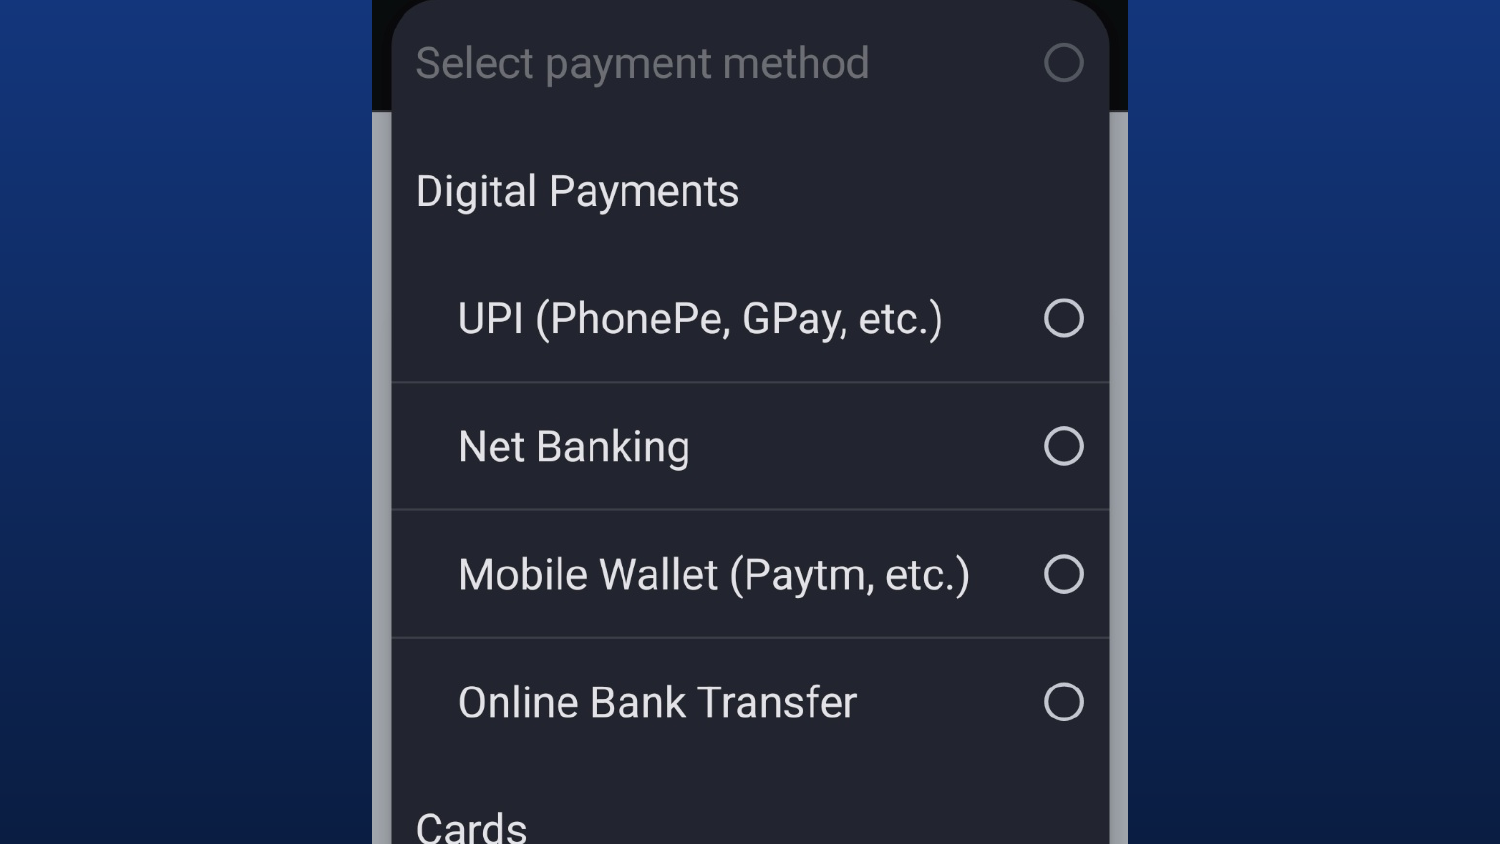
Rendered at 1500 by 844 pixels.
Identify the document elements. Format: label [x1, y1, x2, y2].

picture [372, 0, 1128, 844]
